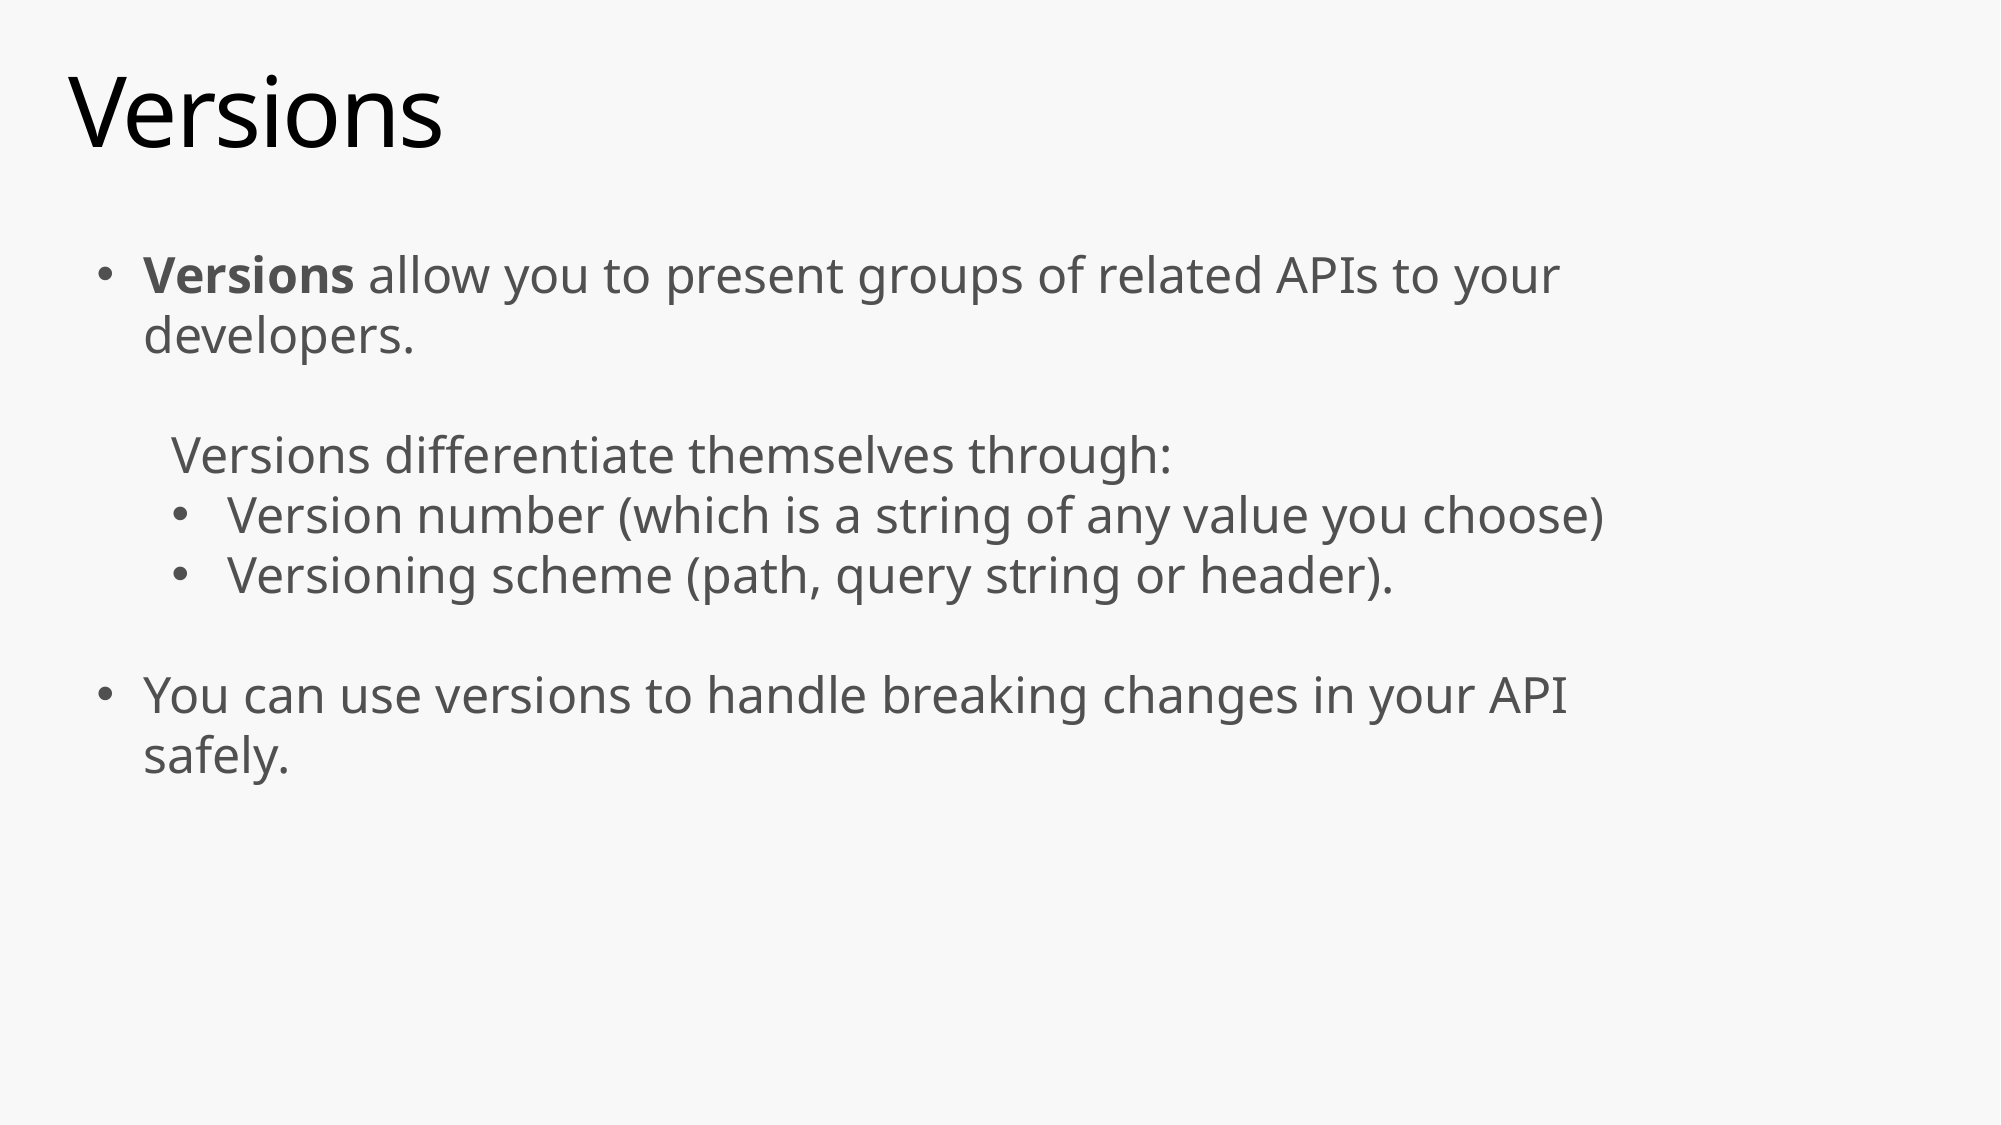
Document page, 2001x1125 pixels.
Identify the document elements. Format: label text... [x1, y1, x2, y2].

title Versions [44, 47, 1957, 196]
text_box Versions allow you to present groups of related APIs to your developers. Versions differentiate themselves through: Version number (which is a string of any value you choose) Versioning scheme (path, query string or header). You can use versions to handle breaking changes in your API safely. [81, 235, 1729, 851]
